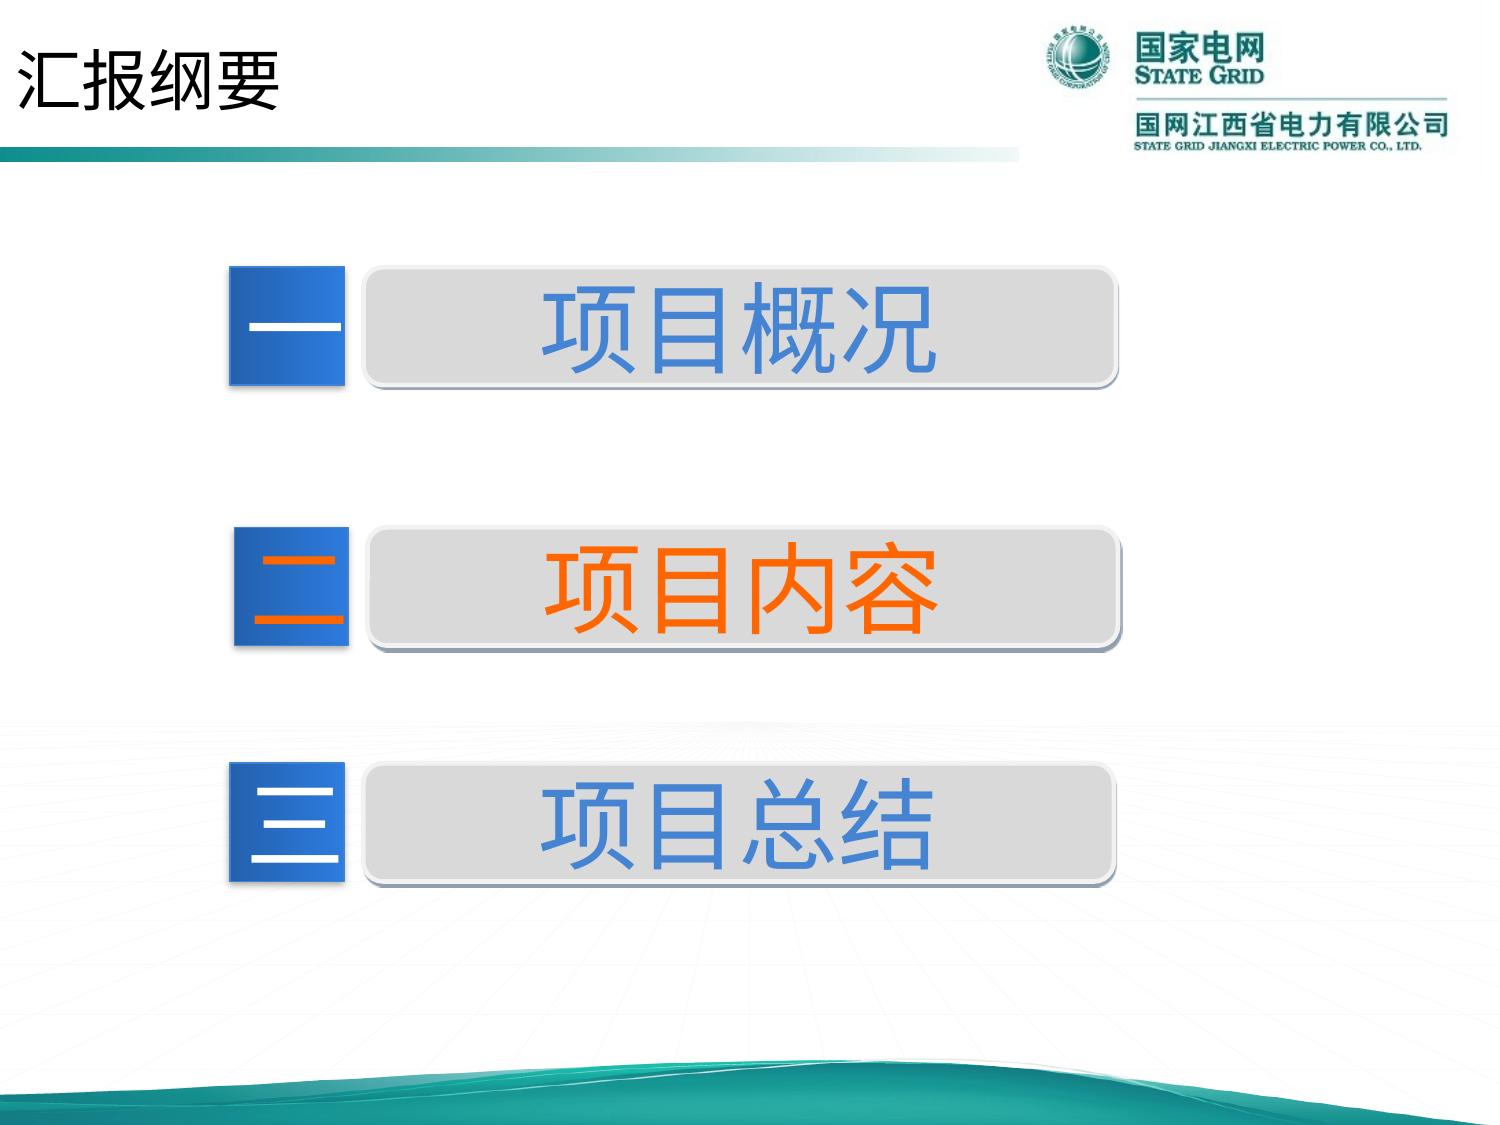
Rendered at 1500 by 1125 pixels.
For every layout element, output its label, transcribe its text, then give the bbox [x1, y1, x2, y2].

picture [0, 0, 1500, 179]
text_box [229, 762, 1114, 882]
picture [0, 1023, 1500, 1125]
title 汇报纲要 [0, 31, 1014, 135]
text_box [229, 266, 1117, 386]
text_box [234, 527, 1119, 646]
